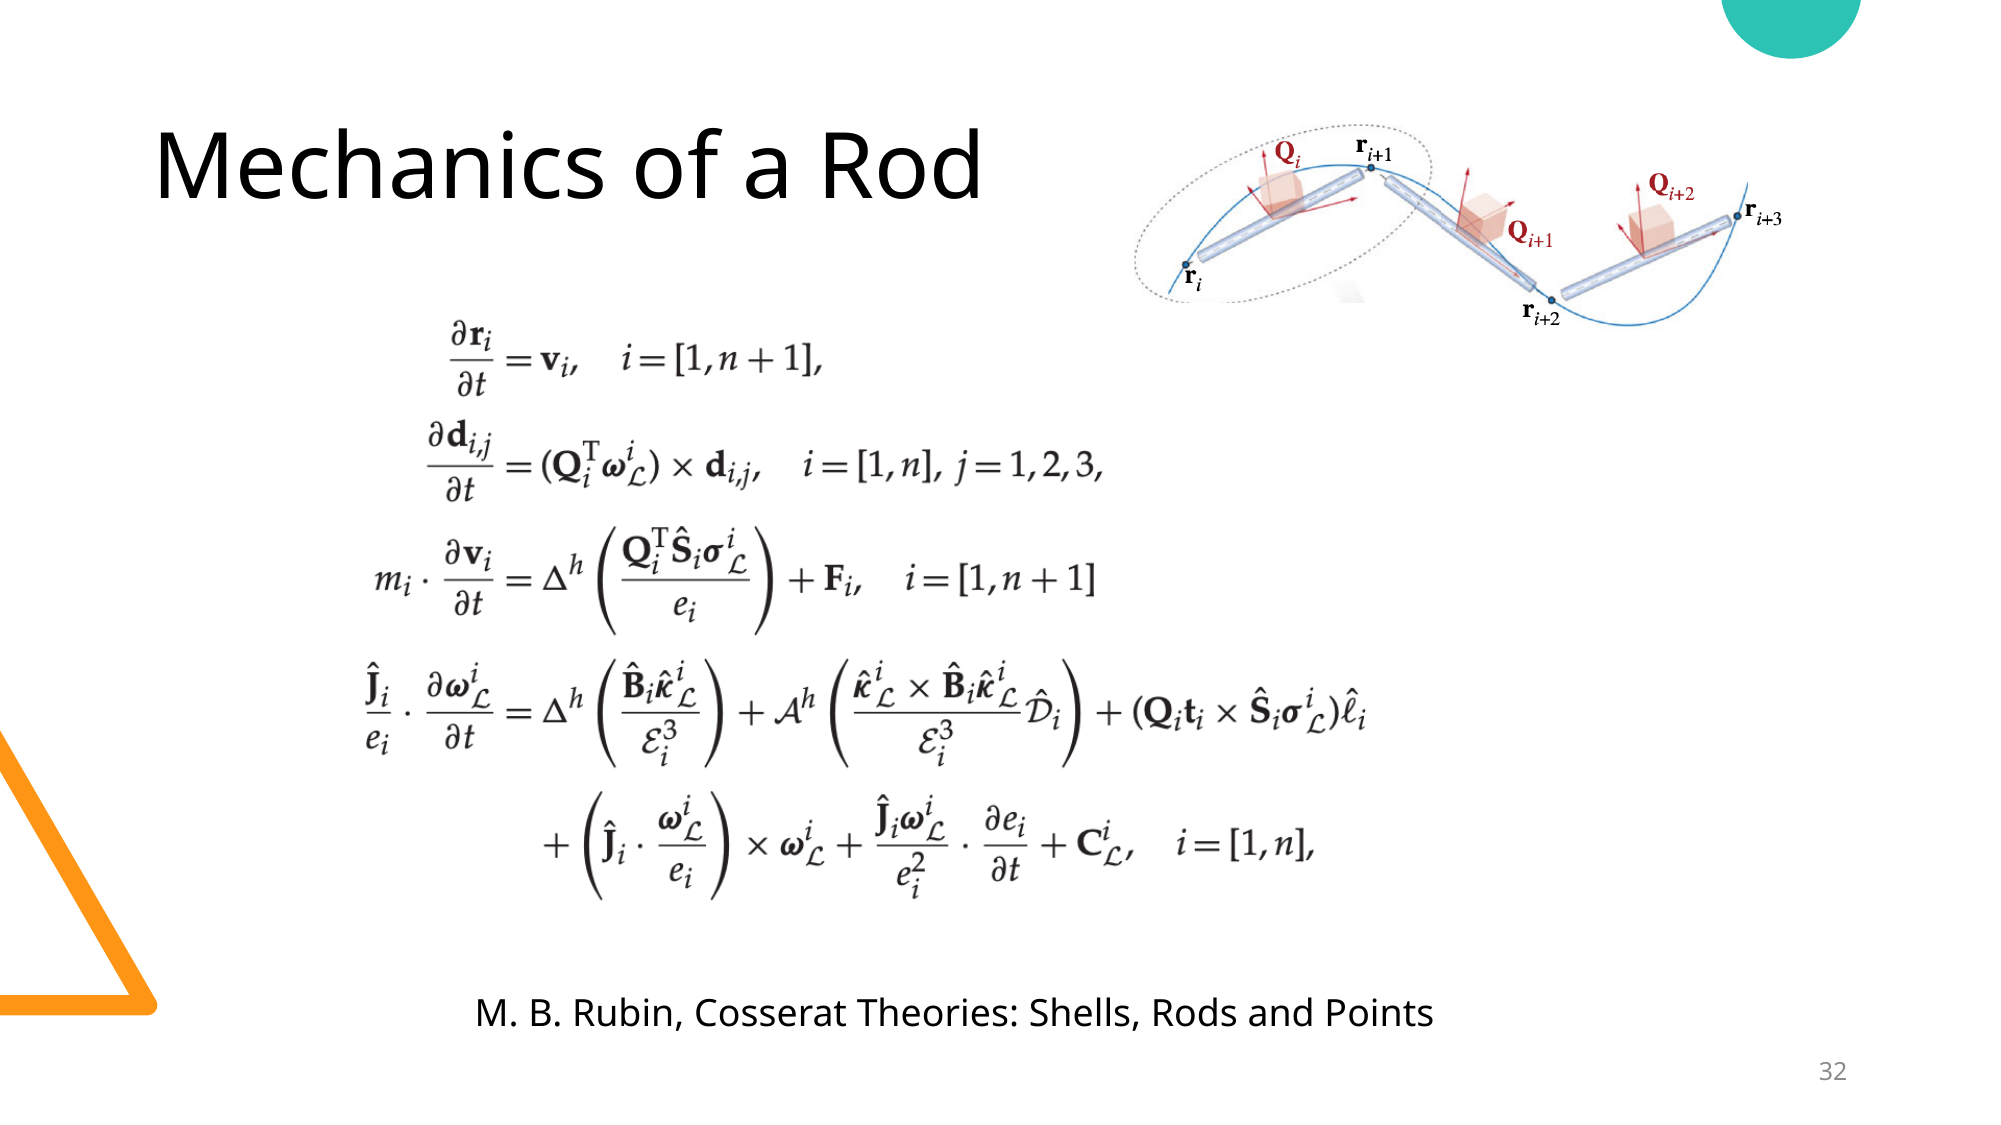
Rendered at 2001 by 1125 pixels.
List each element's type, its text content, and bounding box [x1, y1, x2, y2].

title Mechanics of a Rod [137, 59, 1863, 278]
slide_number 32 [1412, 1042, 1863, 1103]
picture [314, 85, 1807, 908]
text_box M. B. Rubin, Cosserat Theories: Shells, Rods and Points [459, 982, 1460, 1042]
